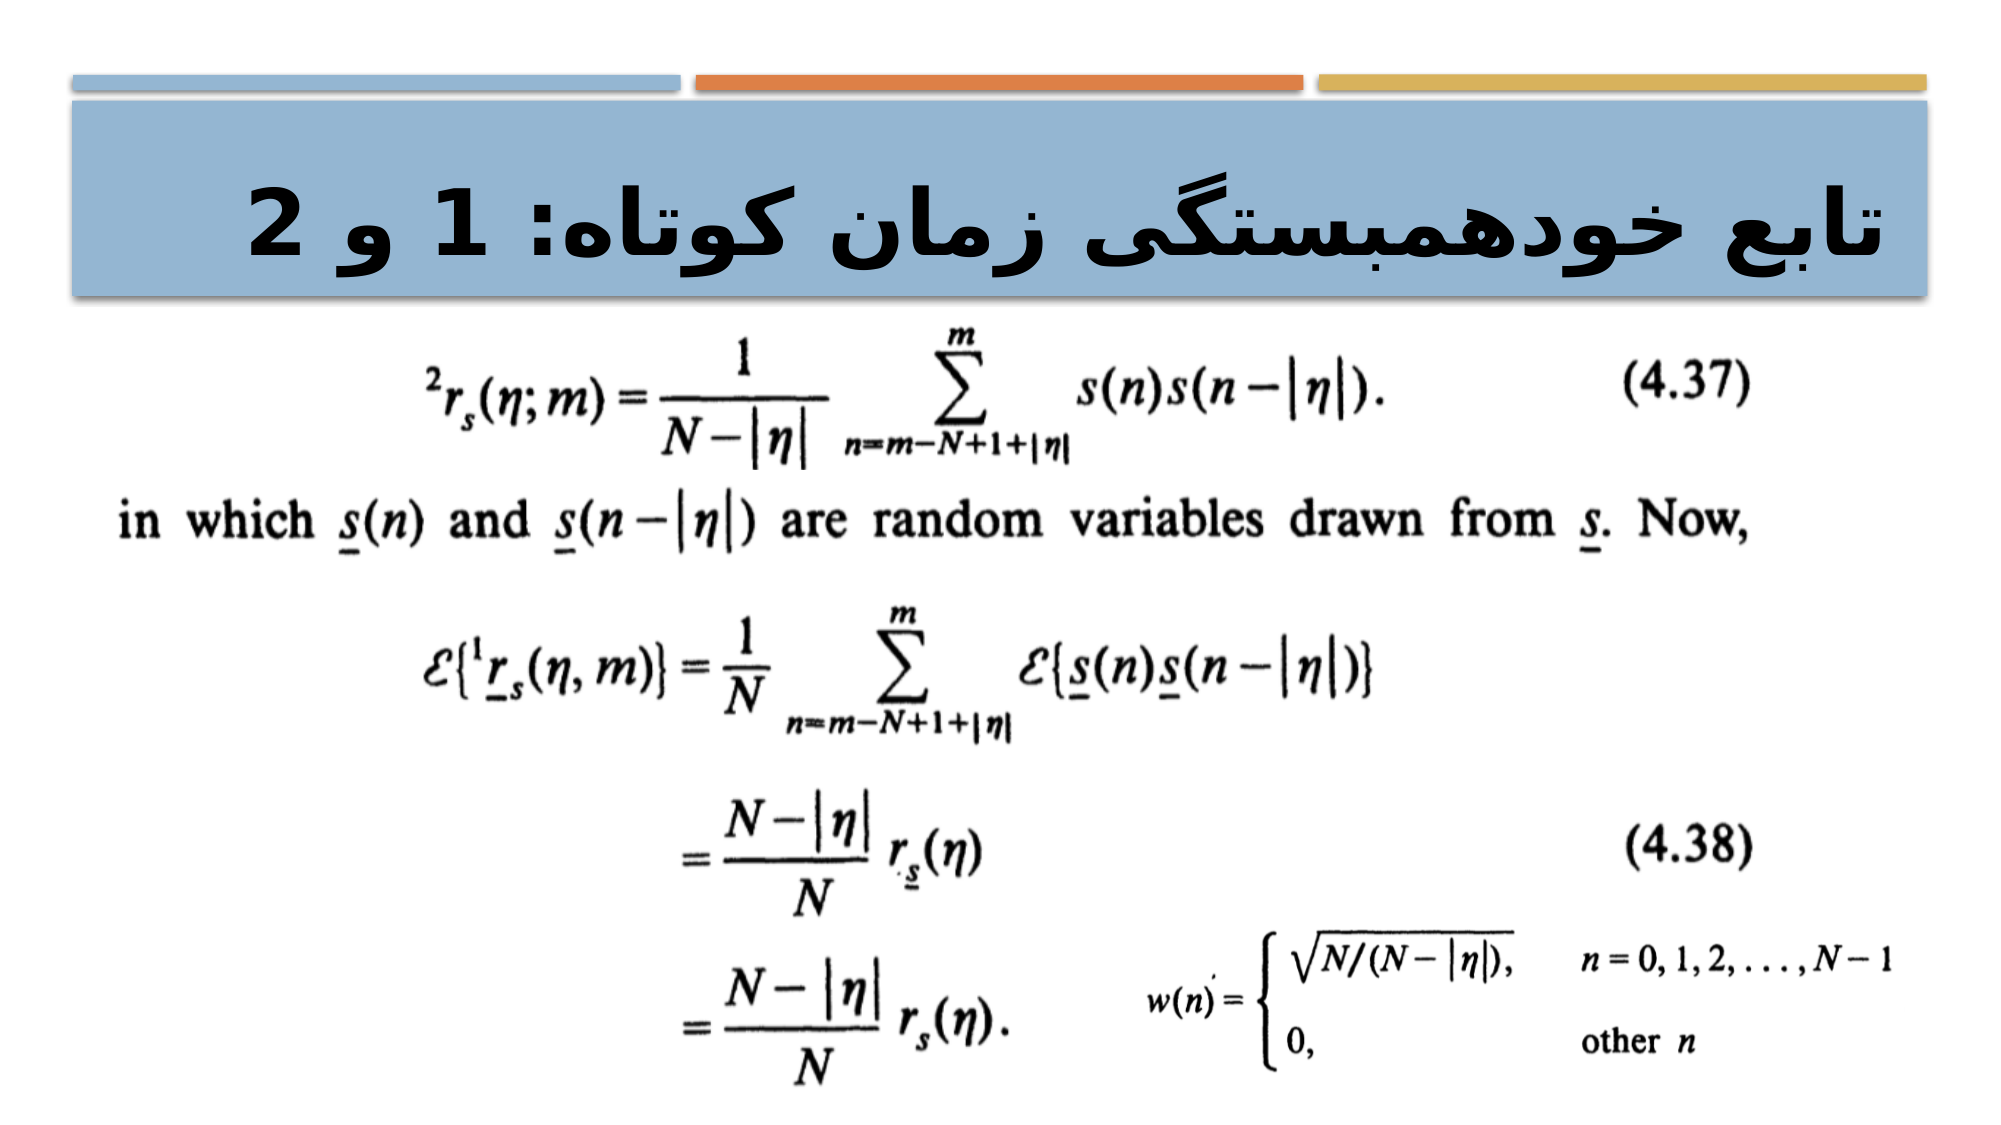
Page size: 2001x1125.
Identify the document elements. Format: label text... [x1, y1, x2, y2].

title تابع خودهمبستگی زمان کوتاه: 1 و 2 [95, 115, 1905, 282]
picture [60, 306, 1906, 1102]
